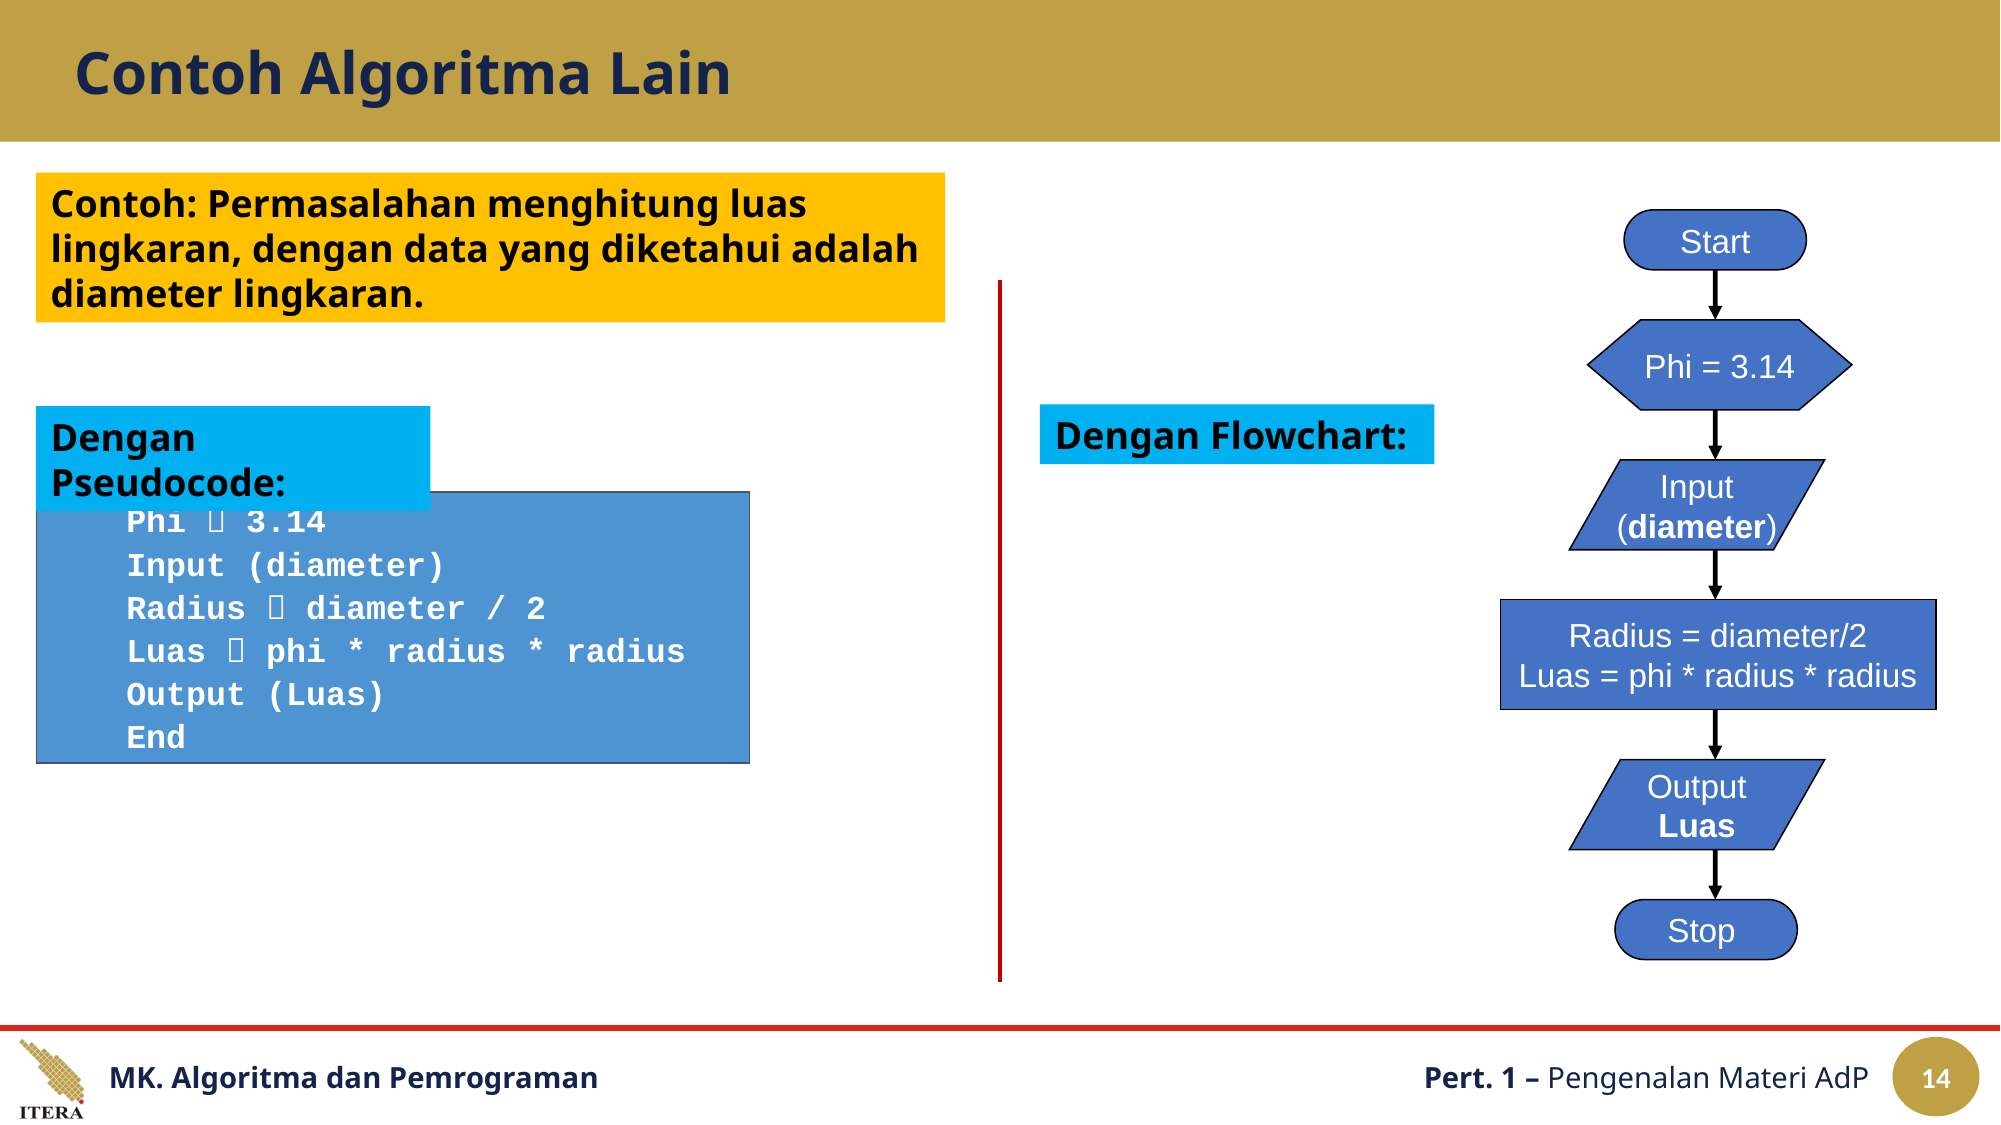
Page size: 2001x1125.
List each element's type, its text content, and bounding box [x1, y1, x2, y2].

text_box Contoh Algoritma Lain [59, 31, 1941, 111]
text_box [1500, 209, 1936, 960]
text_box Contoh: Permasalahan menghitung luas lingkaran, dengan data yang diketahui adalah diameter lingkaran. [35, 172, 946, 323]
text_box Dengan Pseudocode: [35, 406, 431, 511]
text_box [0, 0, 2000, 143]
text_box Phi  3.14 Input (diameter) Radius  diameter / 2 Luas  phi * radius * radius Output (Luas) End [36, 492, 750, 763]
text_box Pert. 1 – Pengenalan Materi AdP [977, 1036, 1885, 1117]
text_box MK. Algoritma dan Pemrograman [94, 1036, 888, 1117]
text_box 14 [1891, 1035, 1981, 1118]
picture [9, 1036, 94, 1122]
text_box Dengan Flowchart: [1039, 404, 1435, 465]
